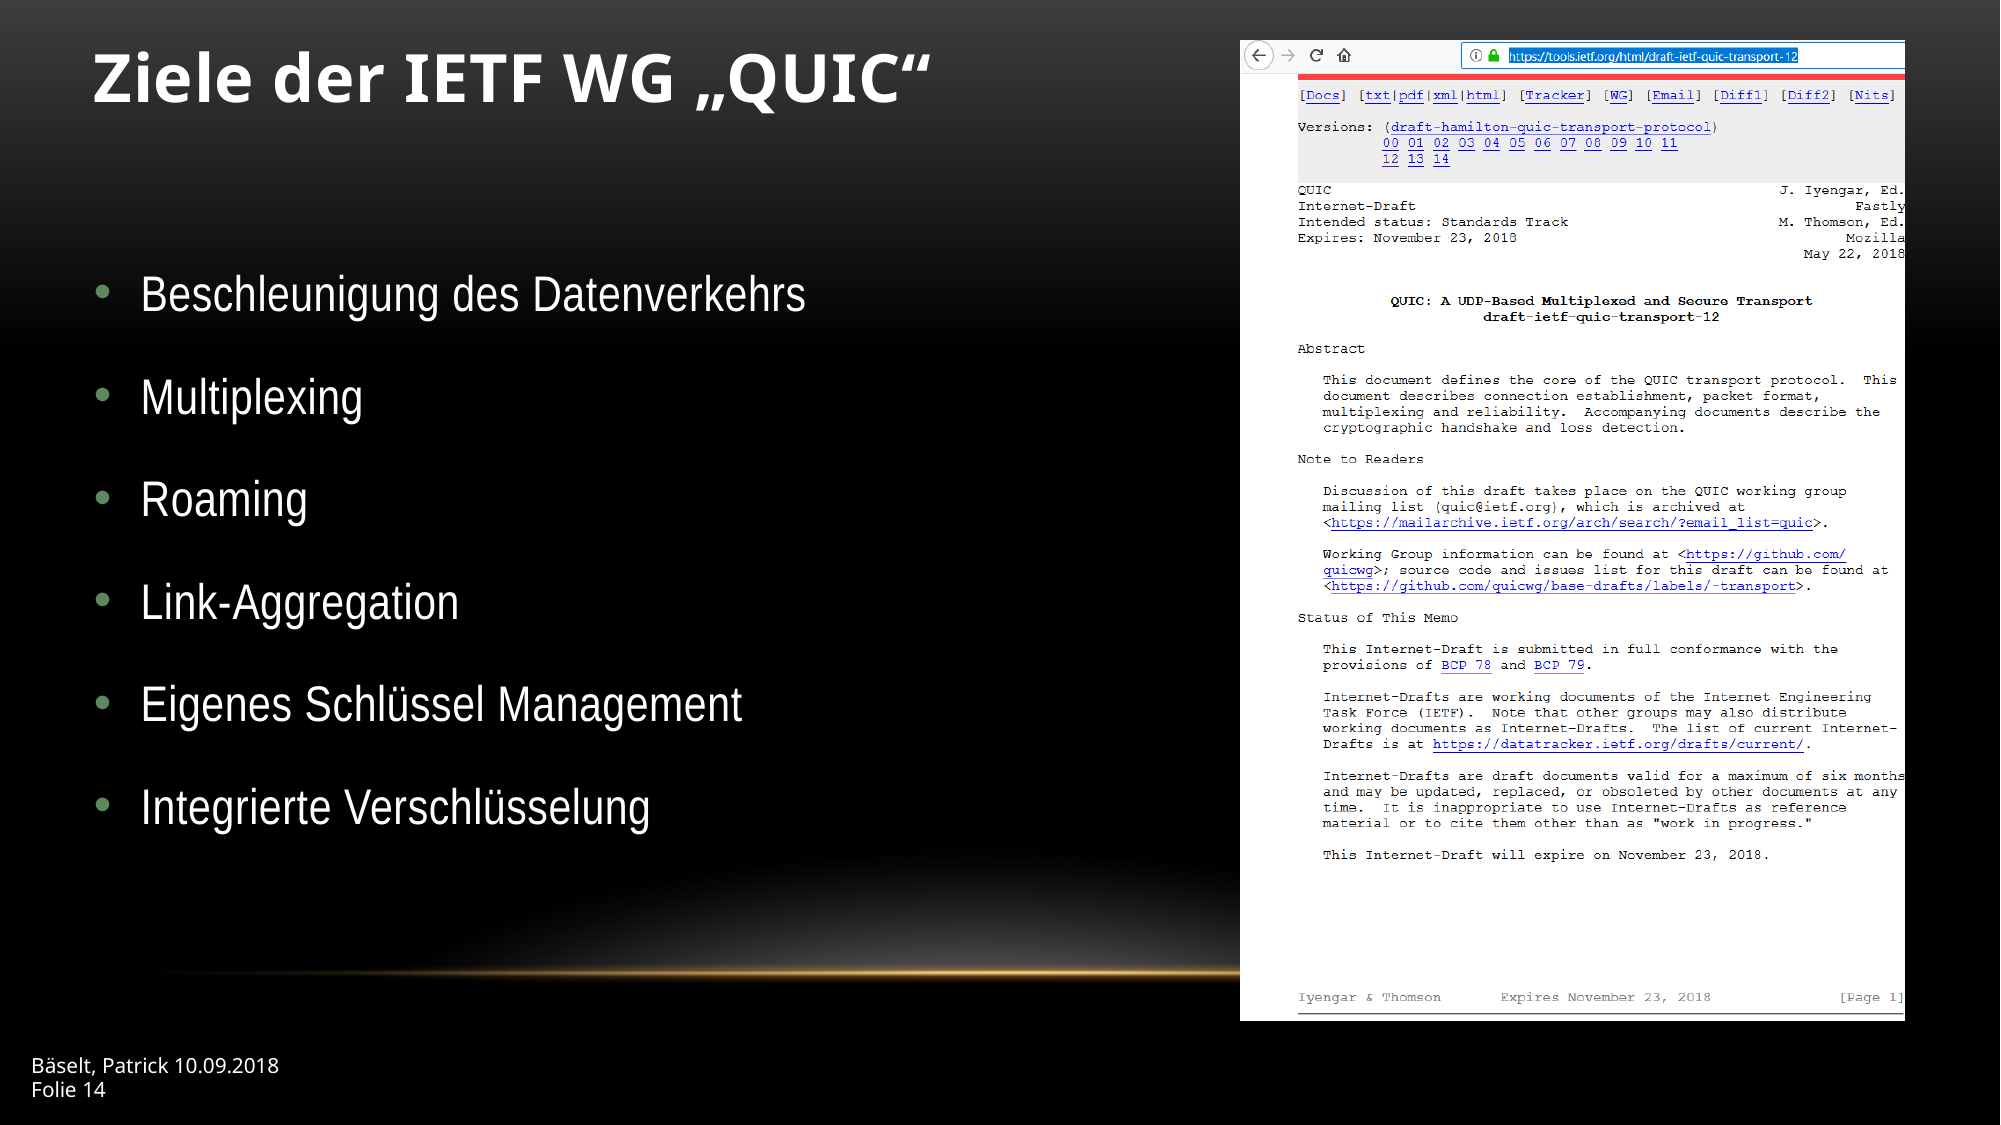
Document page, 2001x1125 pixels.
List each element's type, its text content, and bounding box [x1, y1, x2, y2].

list Beschleunigung des Datenverkehrs Multiplexing Roaming Link-Aggregation Eigenes Schlüssel Management Integrierte Verschlüsselung [93, 231, 1234, 1006]
picture [0, 0, 2000, 1125]
list Ziele der IETF WG „QUIC“ [93, 24, 1905, 222]
